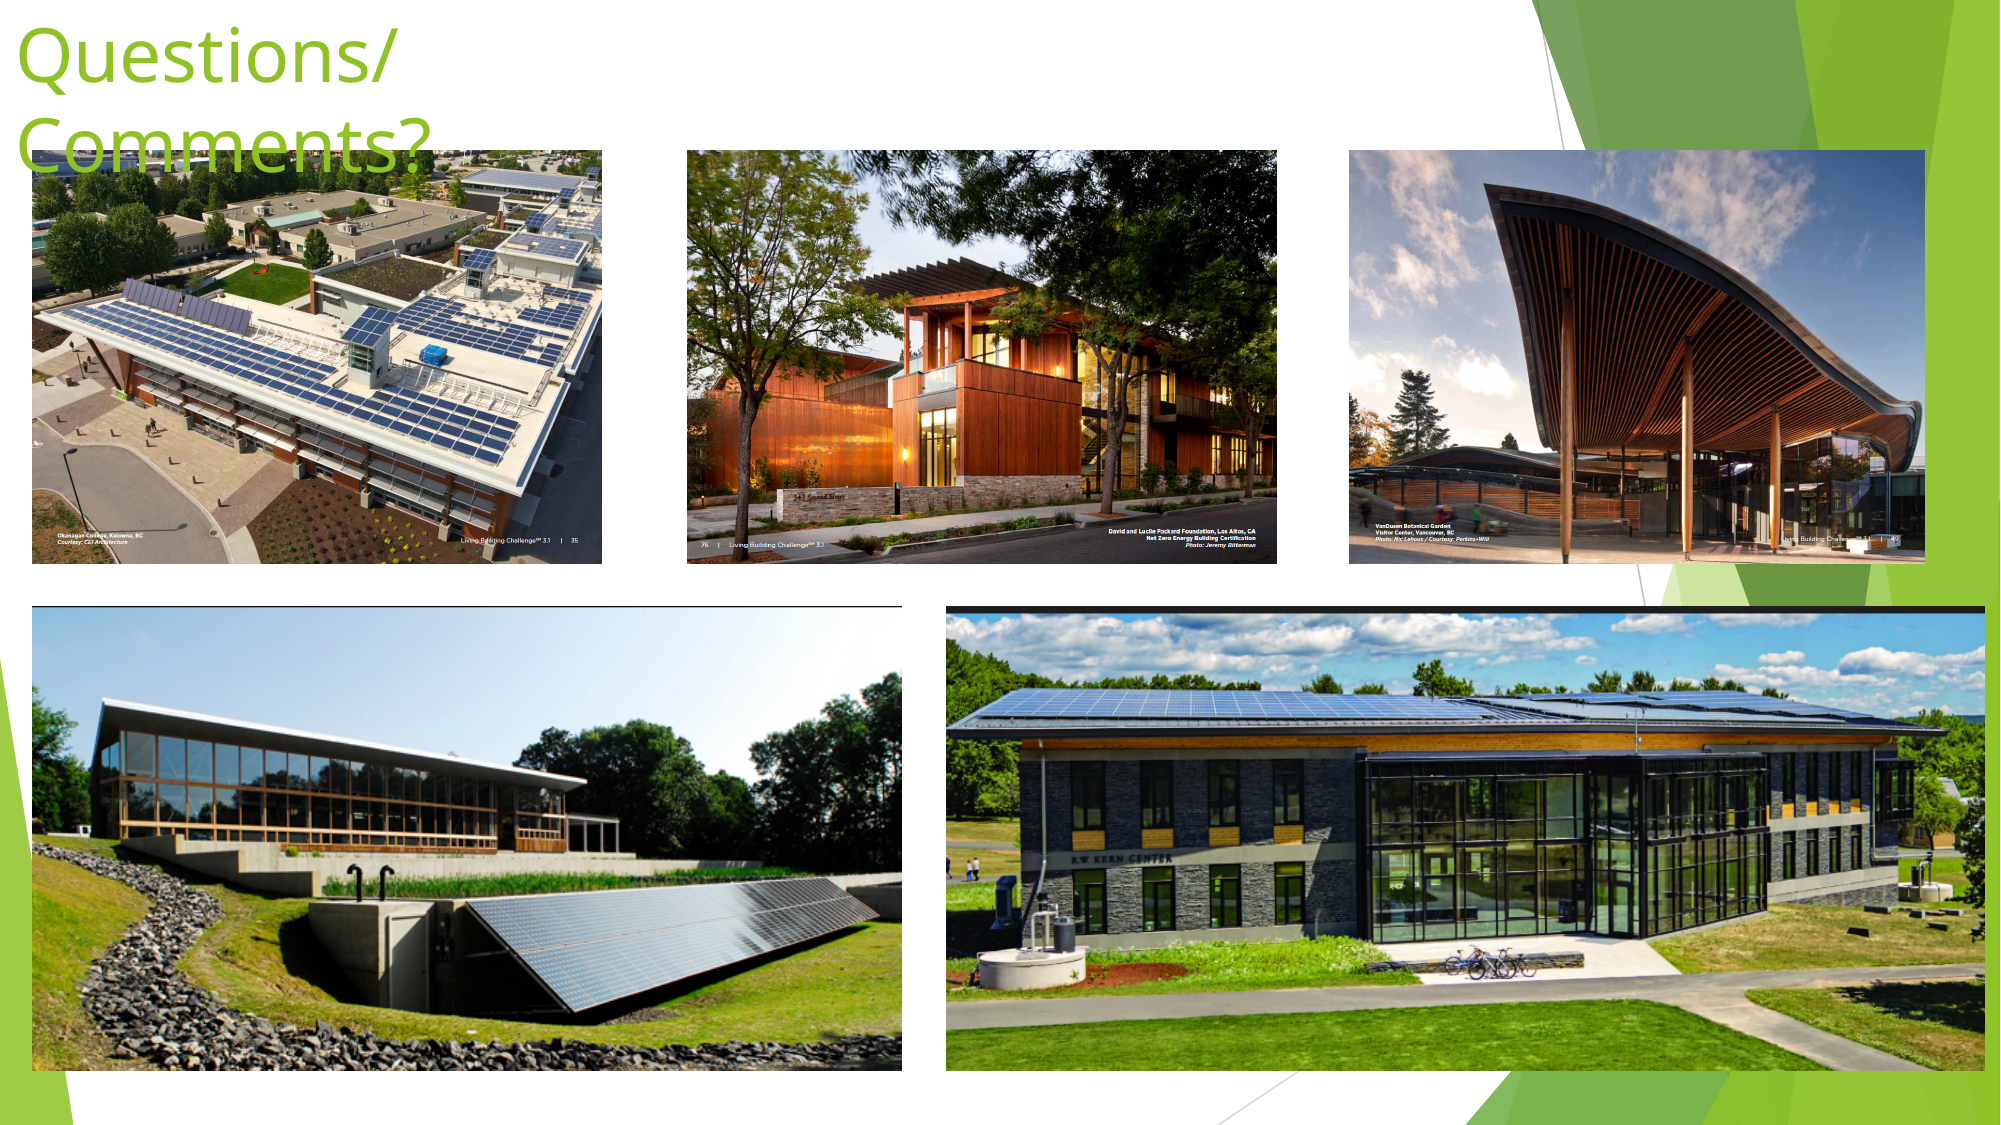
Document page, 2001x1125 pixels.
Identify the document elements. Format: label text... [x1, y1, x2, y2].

picture [32, 150, 602, 565]
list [686, 150, 1277, 564]
picture [945, 606, 1985, 1071]
title Questions/ Comments? [0, 0, 815, 109]
picture [1348, 150, 1925, 564]
picture [32, 606, 902, 1071]
